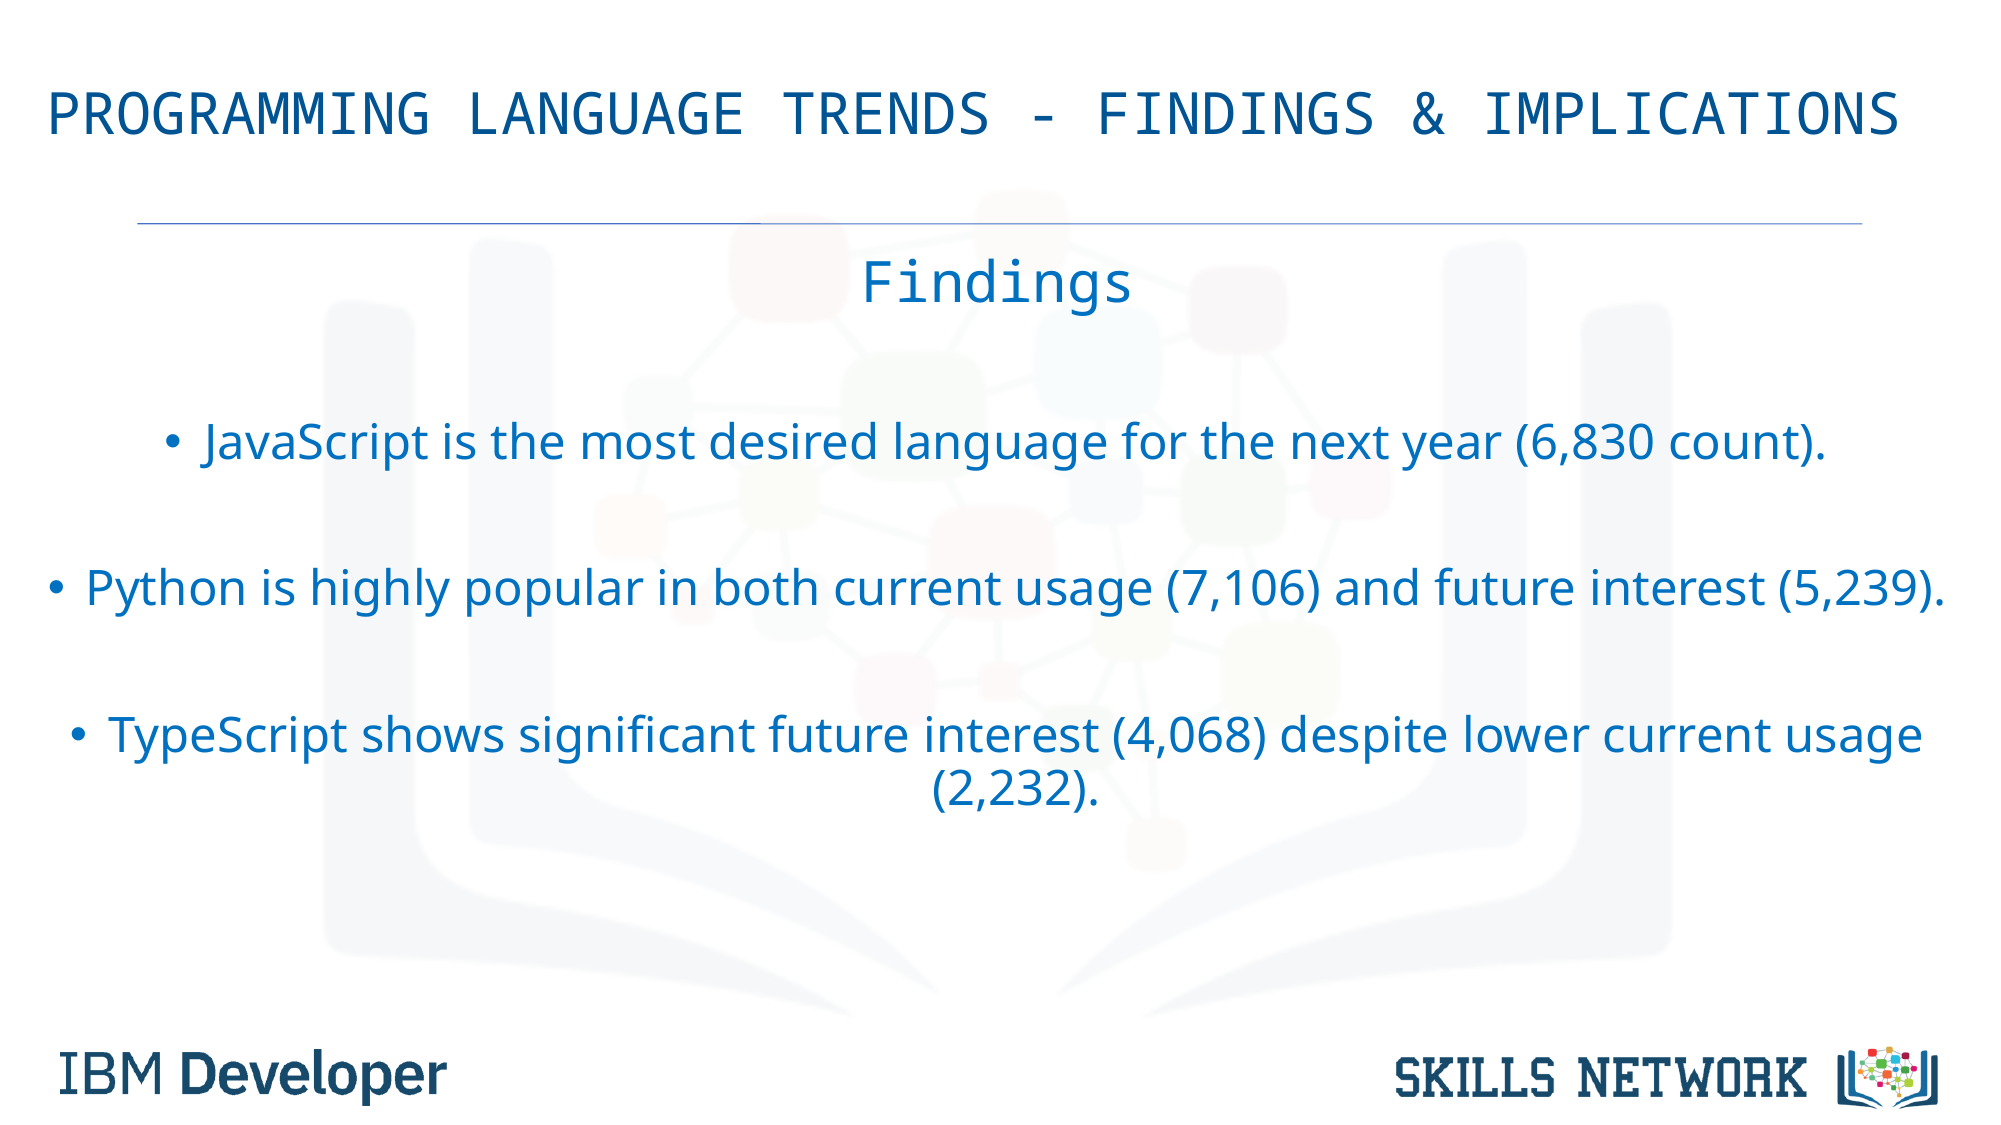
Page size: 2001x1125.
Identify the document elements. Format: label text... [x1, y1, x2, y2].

picture [55, 1045, 459, 1108]
title PROGRAMMING LANGUAGE TRENDS - FINDINGS & IMPLICATIONS [31, 42, 1969, 189]
list Findings JavaScript is the most desired language for the next year (6,830 count). Python is highly popular in both current usage (7,106) and future interest (5,239). TypeScript shows significant future interest (4,068) despite lower current usage (2,232). [30, 245, 1967, 879]
picture [1390, 1045, 1945, 1111]
